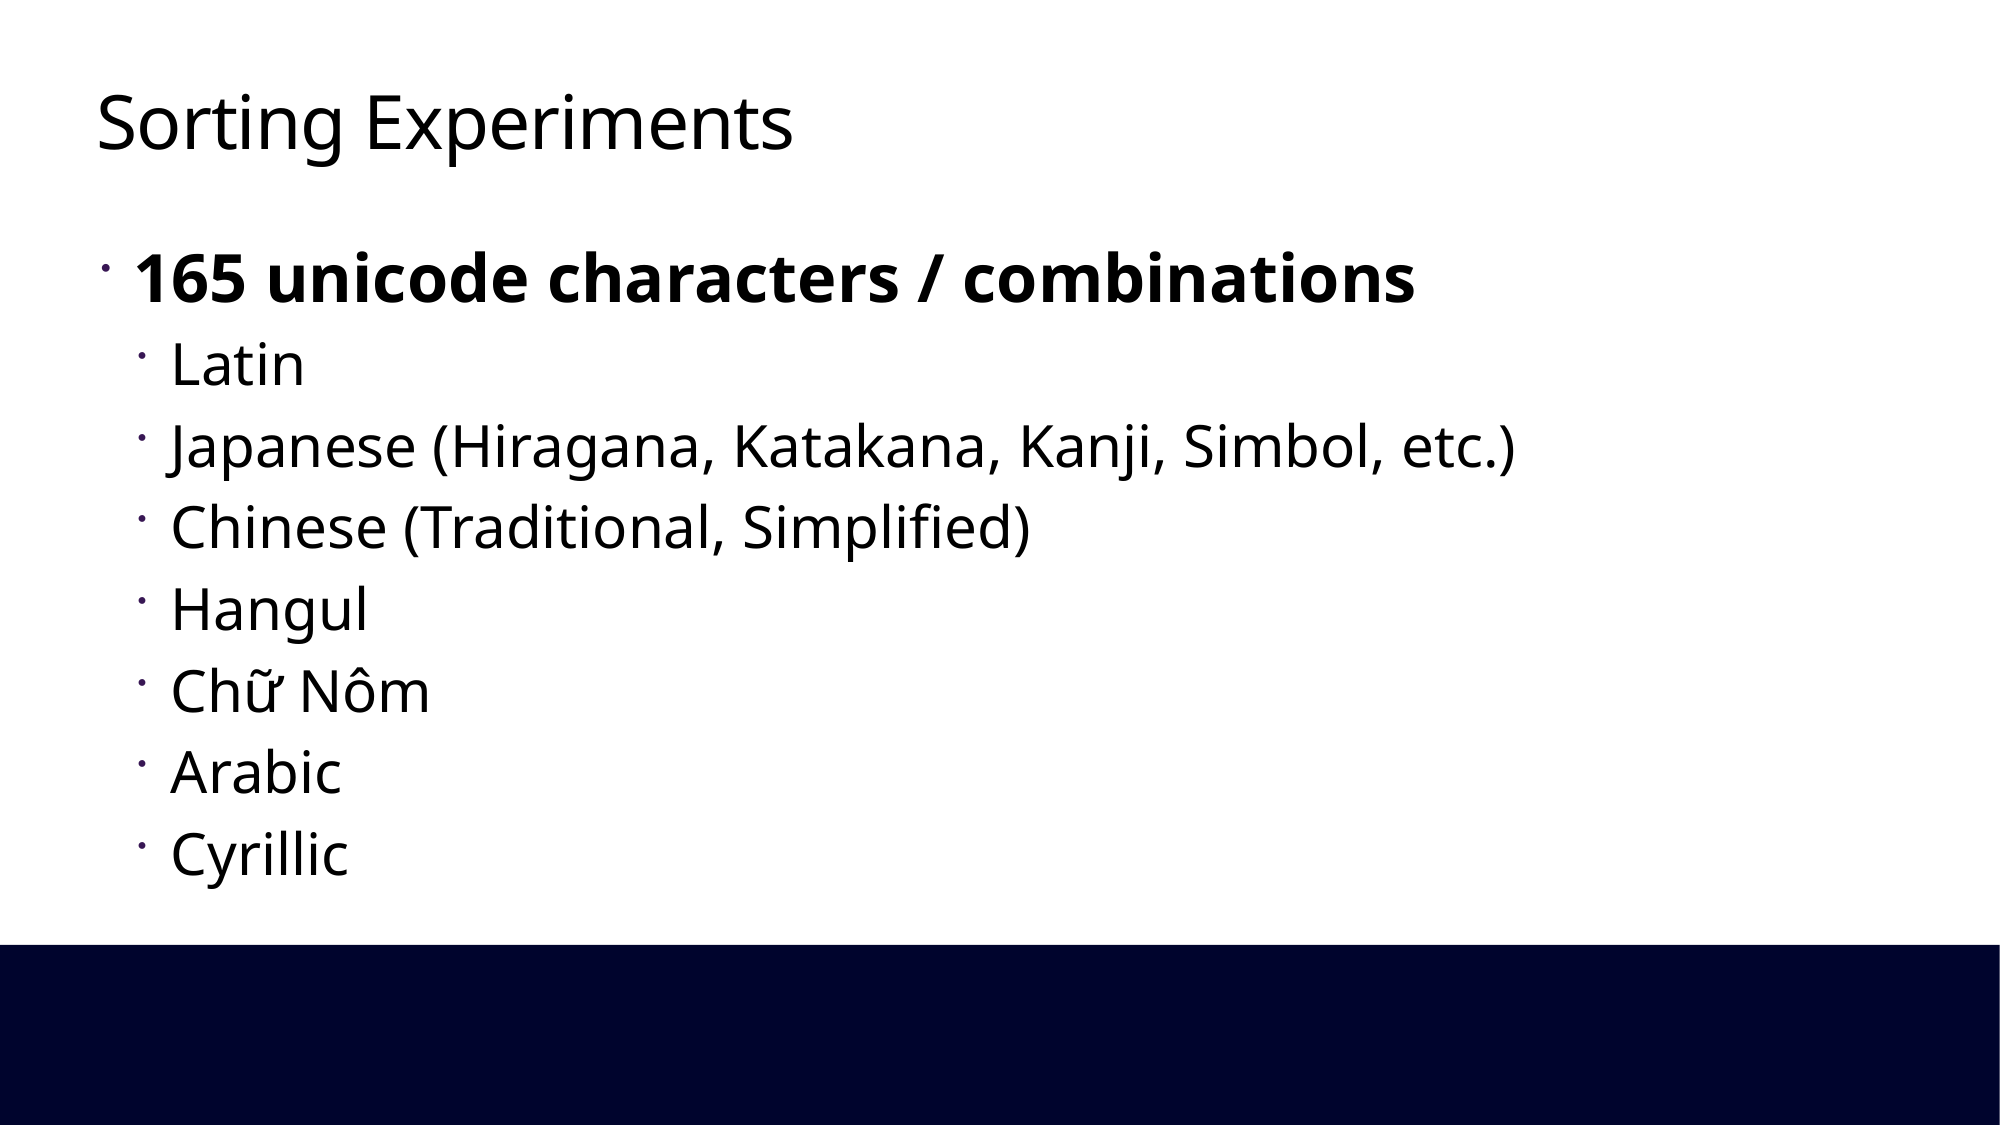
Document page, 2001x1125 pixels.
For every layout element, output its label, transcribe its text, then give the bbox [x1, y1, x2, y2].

title Sorting Experiments [96, 75, 1904, 166]
list 165 unicode characters / combinations Latin Japanese (Hiragana, Katakana, Kanji, Simbol, etc.) Chinese (Traditional, Simplified) Hangul Chữ Nôm Arabic Cyrillic [95, 235, 1904, 910]
